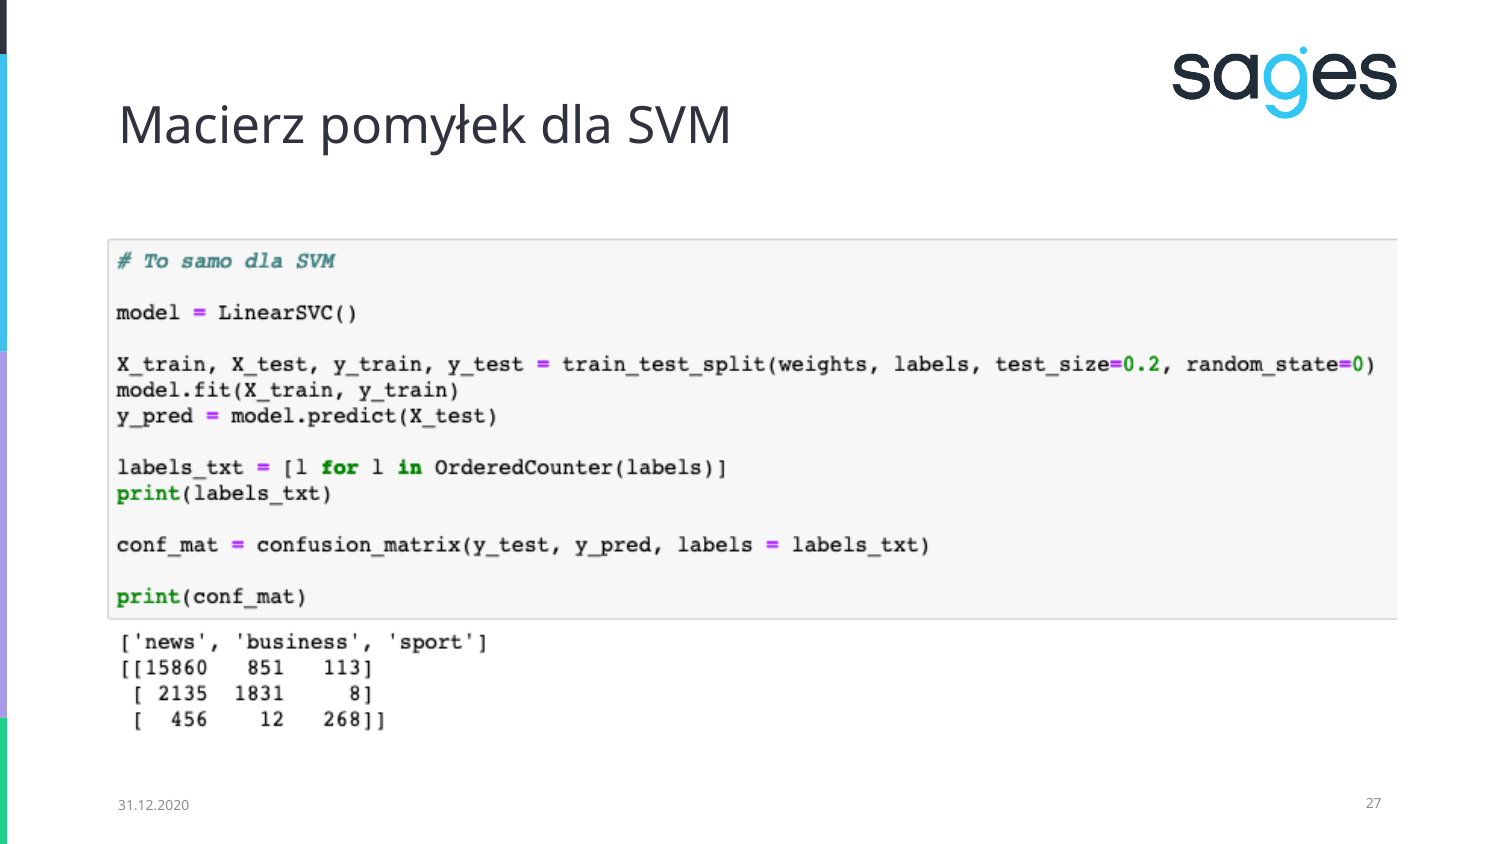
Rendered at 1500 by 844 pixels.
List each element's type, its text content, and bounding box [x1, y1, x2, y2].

slide_number ‹#› [1059, 782, 1397, 827]
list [102, 236, 1398, 749]
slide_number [103, 782, 441, 827]
title Macierz pomyłek dla SVM [103, 44, 1397, 208]
